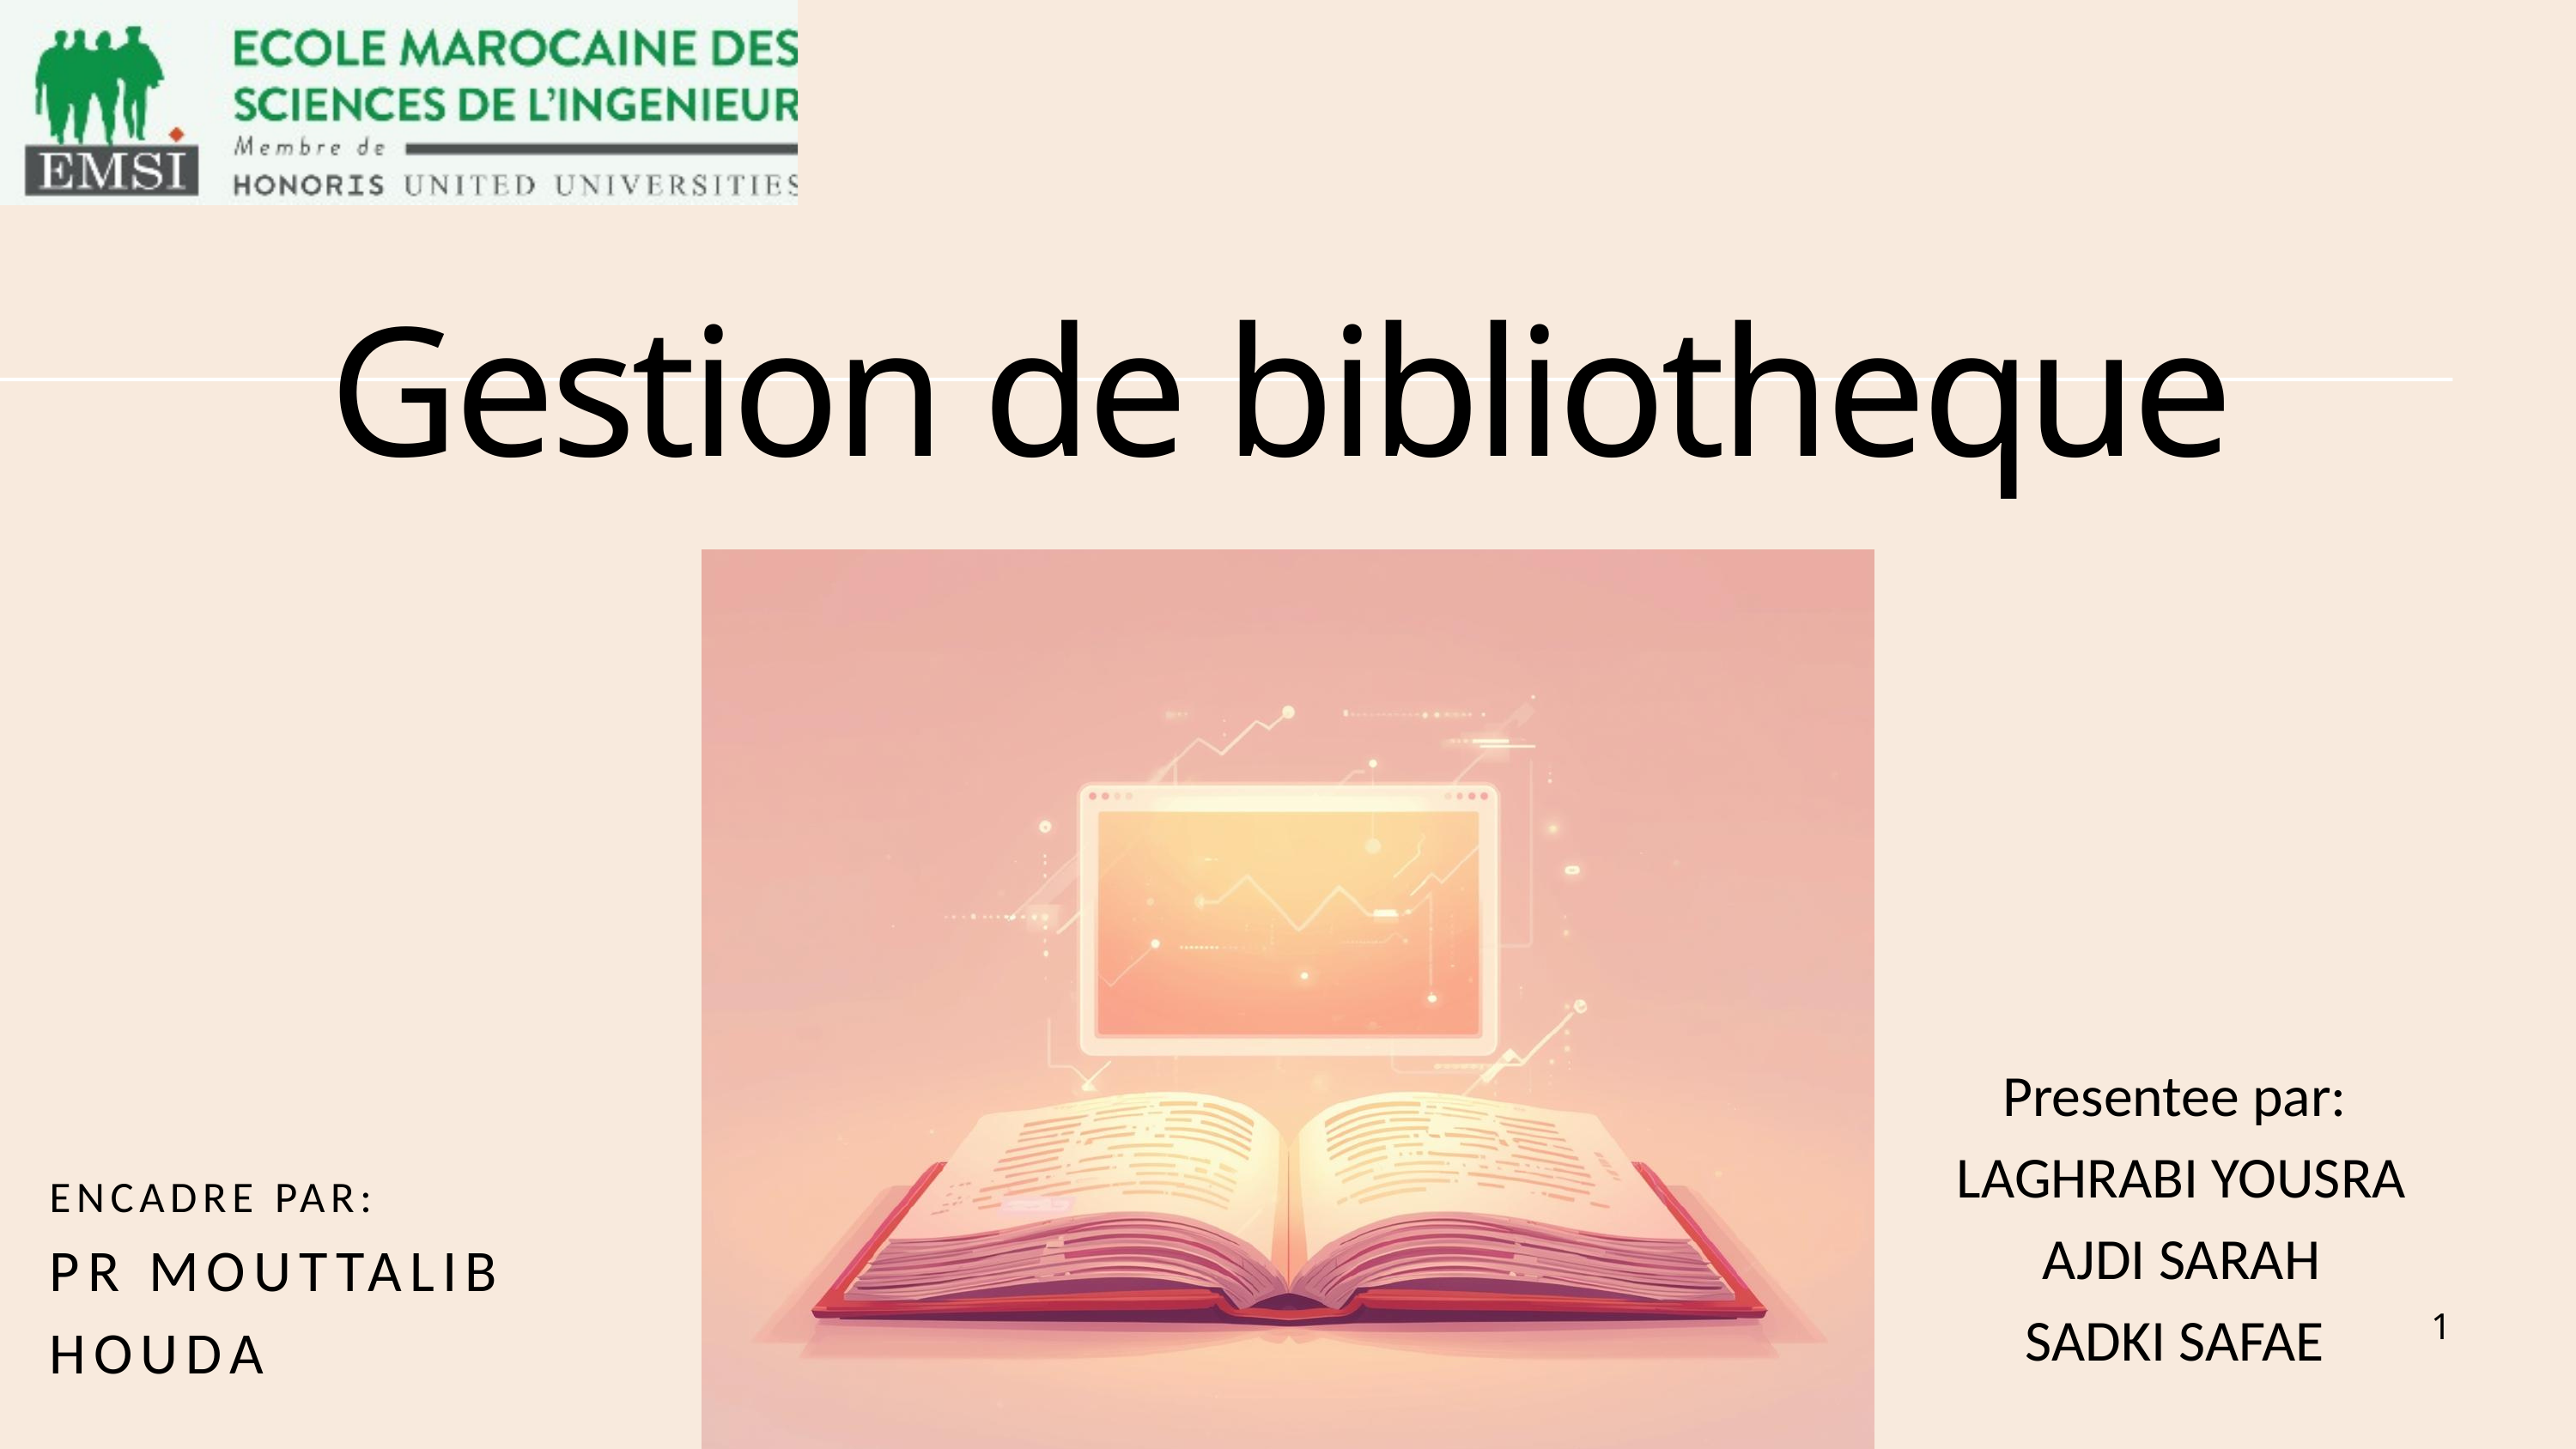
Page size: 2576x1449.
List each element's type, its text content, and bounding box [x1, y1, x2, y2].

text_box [0, 240, 2537, 481]
text_box 1 [2442, 1296, 2452, 1348]
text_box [701, 549, 1875, 1449]
text_box ENCADRE PAR: PR MOUTTALIB HOUDA [49, 1160, 538, 1447]
text_box Presentee par: LAGHRABI YOUSRA AJDI SARAH SADKI SAFAE [1921, 1046, 2442, 1373]
text_box [0, 0, 799, 205]
